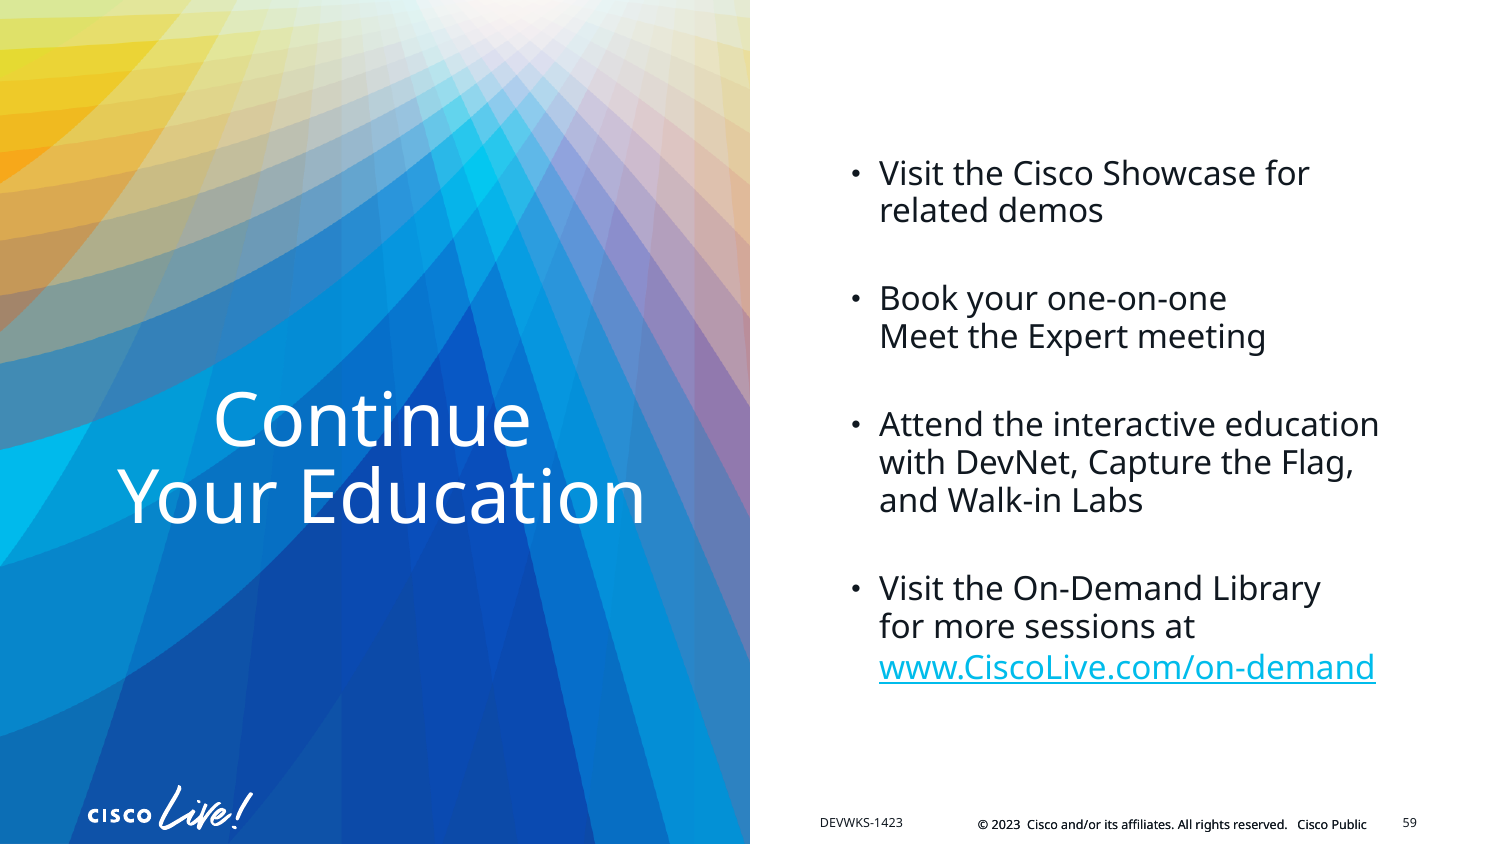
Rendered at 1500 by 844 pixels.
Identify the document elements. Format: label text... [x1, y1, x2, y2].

footer DEVWKS-1423 [809, 811, 960, 838]
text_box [87, 784, 254, 831]
list Visit the Cisco Showcase for related demos Book your one-on-one Meet the Expert meeting Attend the interactive education with DevNet, Capture the Flag, and Walk-in Labs Visit the On-Demand Library for more sessions at www.CiscoLive.com/on-demand [836, 88, 1419, 755]
slide_number 59 [1373, 800, 1432, 844]
picture [0, 0, 751, 844]
picture [0, 241, 669, 844]
